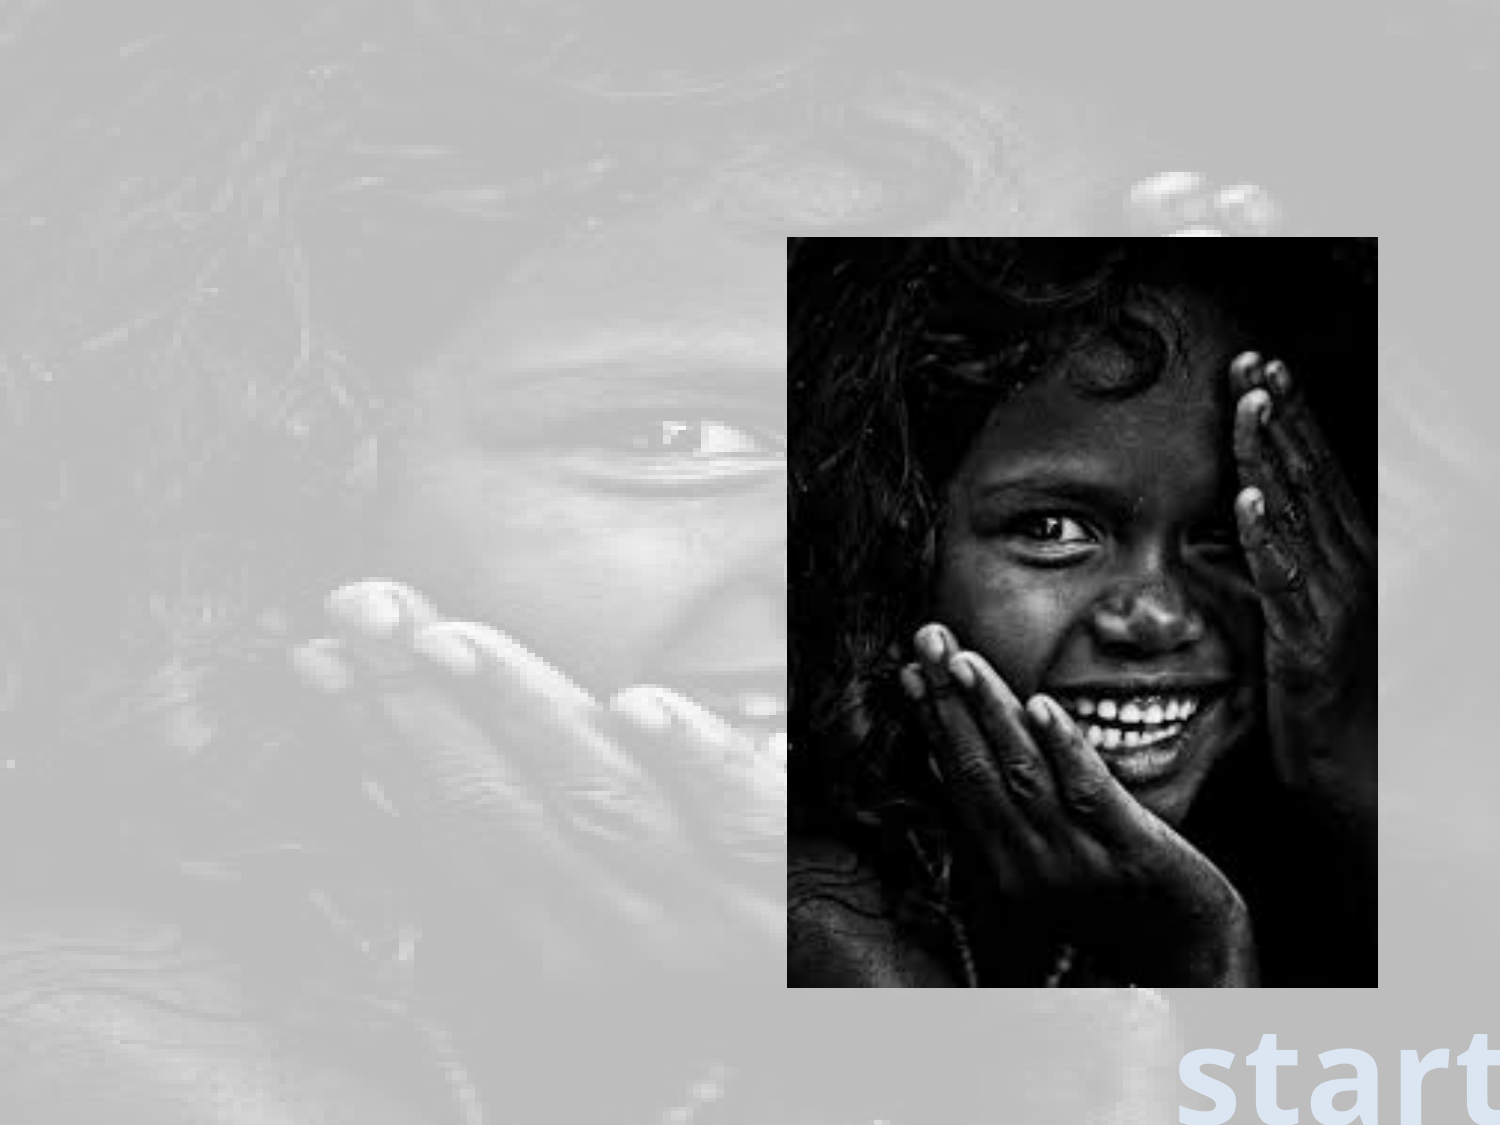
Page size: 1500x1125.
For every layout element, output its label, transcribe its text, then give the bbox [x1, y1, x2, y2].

text_box start [1158, 980, 1500, 1125]
picture [787, 237, 1378, 988]
